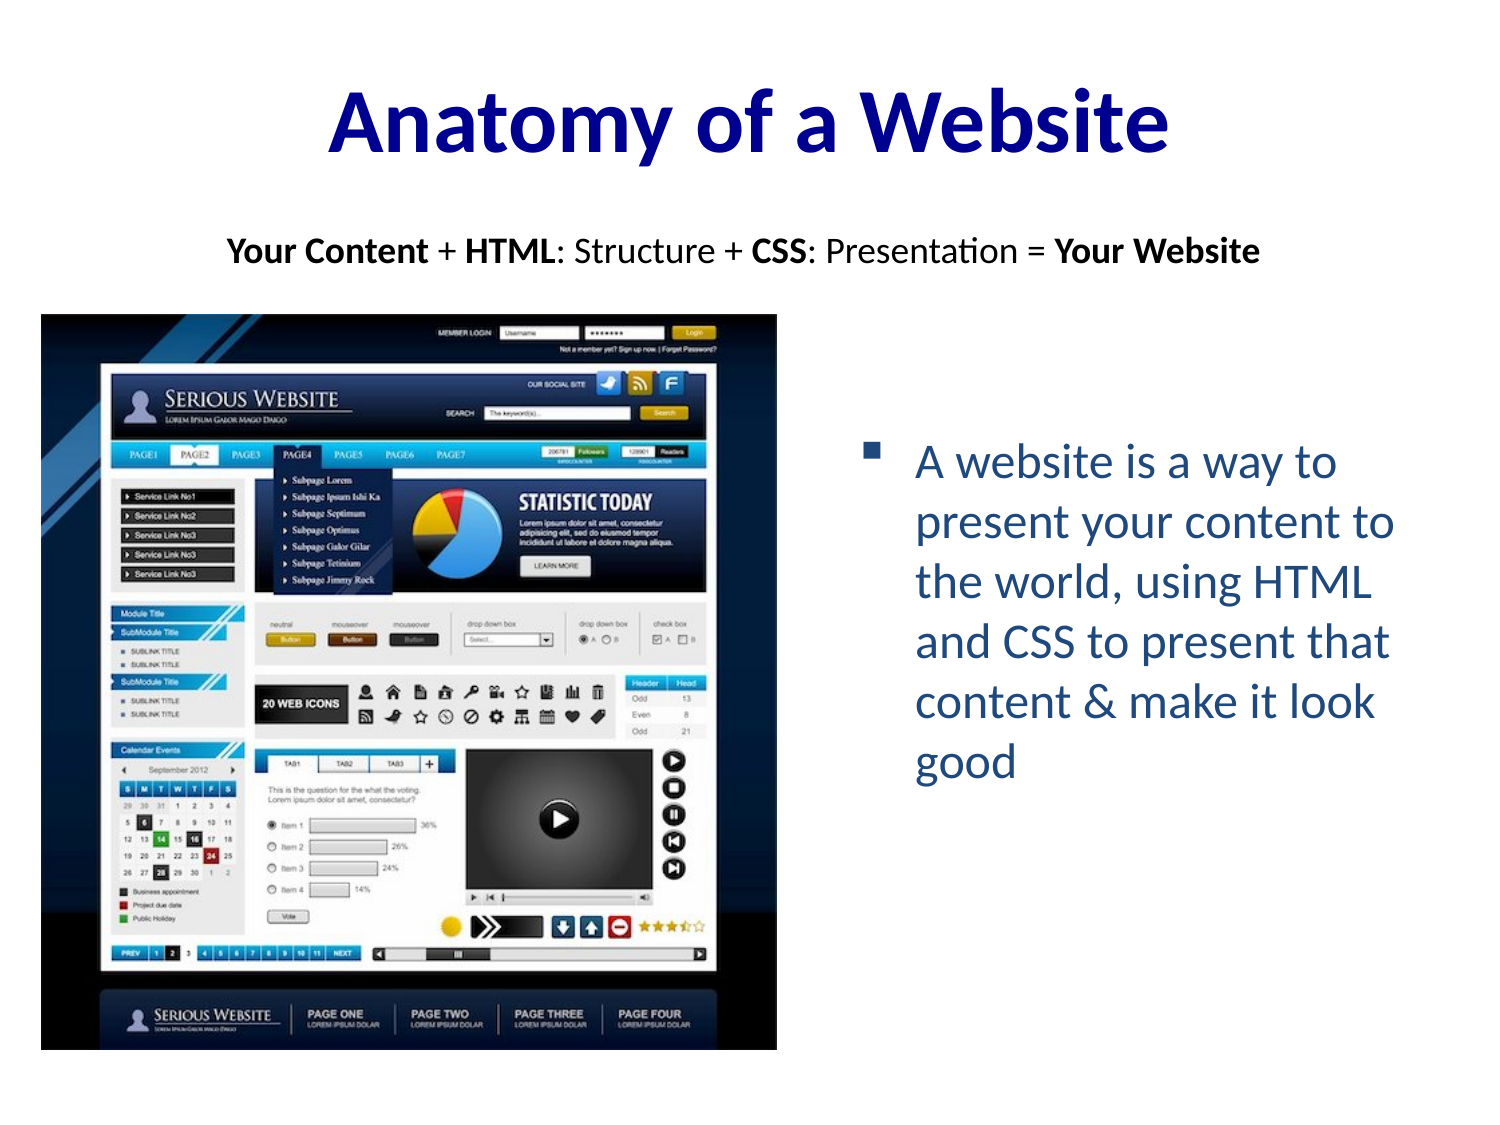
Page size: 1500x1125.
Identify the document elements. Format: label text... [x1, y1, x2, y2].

title Anatomy of a Website [0, 0, 1500, 233]
text_box A website is a way to present your content to the world, using HTML and CSS to present that content & make it look good [843, 420, 1447, 1094]
list Your Content + HTML: Structure + CSS: Presentation = Your Website [75, 218, 1413, 315]
picture [40, 314, 777, 1050]
